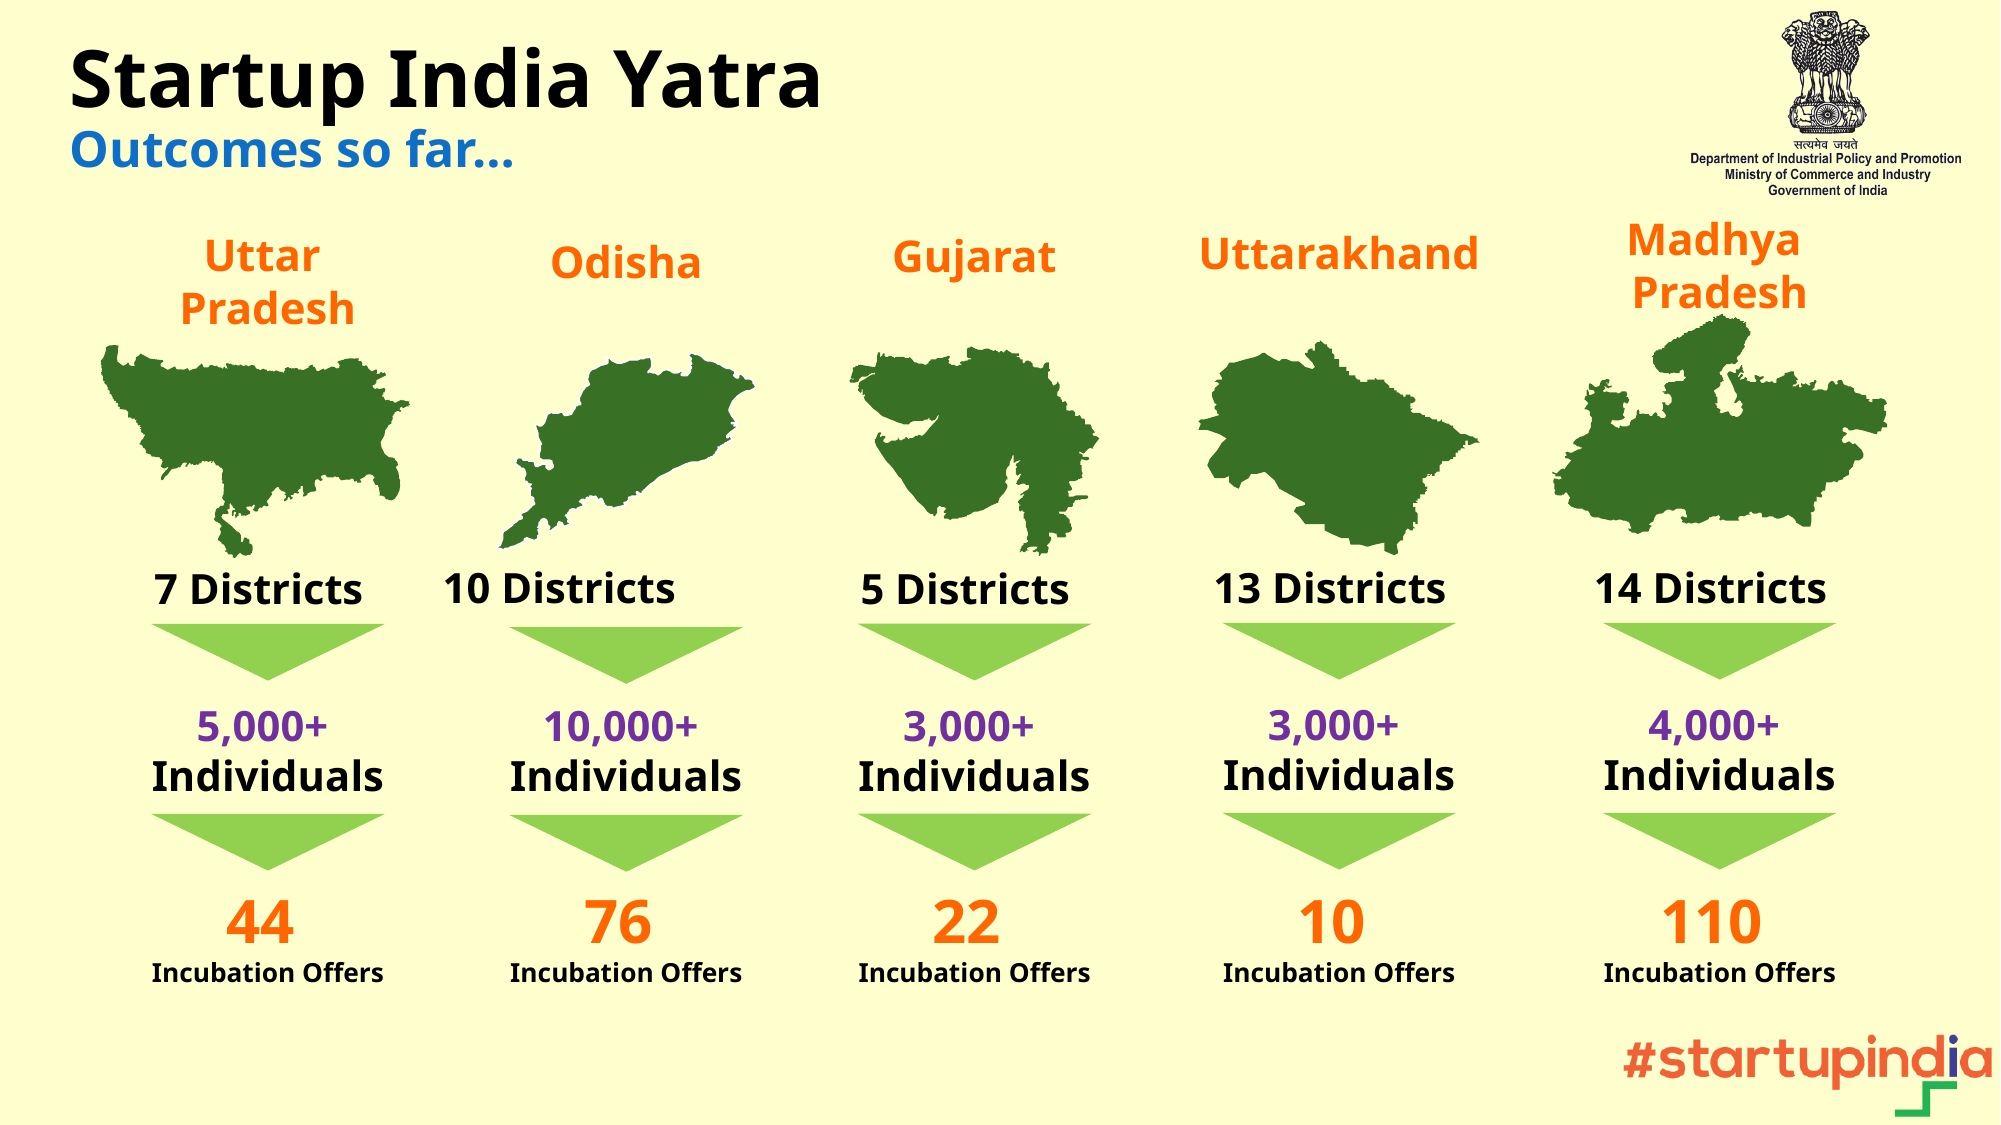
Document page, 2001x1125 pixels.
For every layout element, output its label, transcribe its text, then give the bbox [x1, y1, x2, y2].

text_box [496, 351, 757, 551]
text_box 4,000+ Individuals [1471, 691, 1968, 807]
text_box [848, 345, 1101, 555]
text_box [1601, 811, 1838, 871]
text_box 22 Incubation Offers [832, 876, 1134, 995]
text_box [1221, 621, 1458, 681]
picture [1623, 1034, 1992, 1117]
text_box Startup India Yatra Outcomes so far… [54, 0, 1948, 218]
text_box Uttar Pradesh [148, 220, 388, 341]
text_box 3,000+ Individuals [1091, 691, 1471, 807]
text_box 13 Districts [1152, 554, 1508, 620]
text_box 10,000+ Individuals [378, 692, 875, 808]
text_box 110 Incubation Offers [1514, 876, 1925, 995]
text_box [508, 626, 745, 685]
text_box [508, 814, 745, 873]
text_box [150, 812, 386, 872]
text_box Gujarat [877, 221, 1072, 289]
text_box 10 Districts [382, 554, 737, 620]
text_box Uttarakhand [1183, 218, 1495, 286]
text_box [856, 812, 1093, 872]
text_box [1551, 325, 1889, 535]
text_box 3,000+ Individuals [875, 692, 1223, 808]
text_box 5 Districts [788, 555, 1143, 621]
text_box Odisha [505, 226, 747, 295]
text_box [1221, 811, 1458, 871]
text_box [99, 344, 411, 555]
picture [1948, 11, 1990, 196]
text_box 14 Districts [1533, 554, 1888, 620]
text_box [856, 622, 1093, 682]
text_box 7 Districts [81, 555, 436, 621]
text_box [150, 622, 386, 682]
text_box [1601, 621, 1838, 681]
text_box 44 Incubation Offers [62, 876, 421, 995]
text_box [1197, 339, 1481, 554]
text_box 10 Incubation Offers [1134, 876, 1514, 995]
text_box Madhya Pradesh [1599, 218, 1841, 325]
text_box 5,000+ Individuals [19, 692, 378, 808]
text_box 76 Incubation Offers [421, 876, 832, 995]
